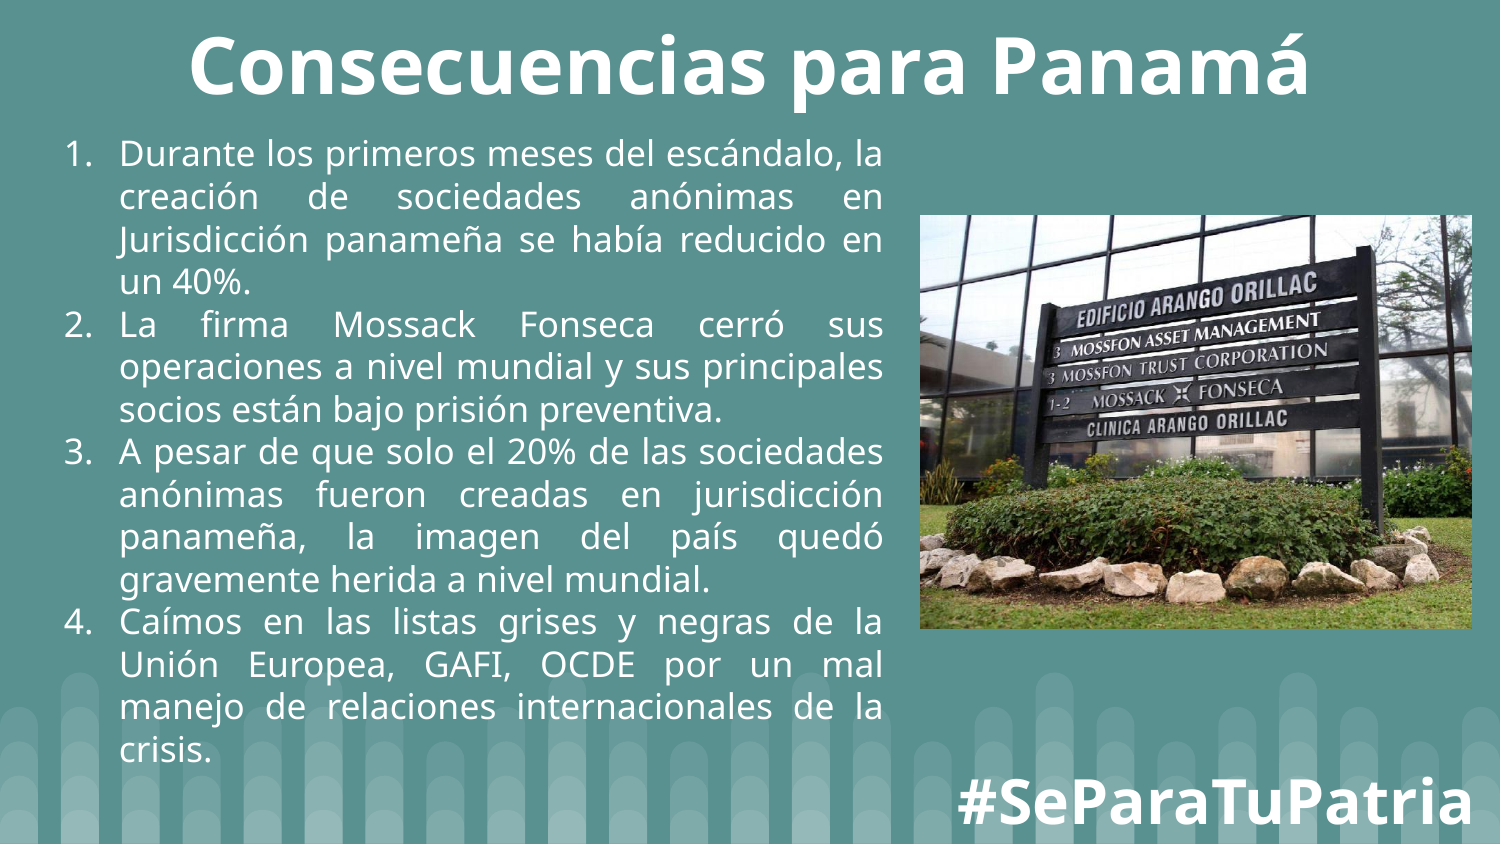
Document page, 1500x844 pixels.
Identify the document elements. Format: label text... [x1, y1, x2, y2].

picture [920, 215, 1472, 629]
text_box Durante los primeros meses del escándalo, la creación de sociedades anónimas en Jurisdicción panameña se había reducido en un 40%. La firma Mossack Fonseca cerró sus operaciones a nivel mundial y sus principales socios están bajo prisión preventiva. A pesar de que solo el 20% de las sociedades anónimas fueron creadas en jurisdicción panameña, la imagen del país quedó gravemente herida a nivel mundial. Caímos en las listas grises y negras de la Unión Europea, GAFI, OCDE por un mal manejo de relaciones internacionales de la crisis. [28, 116, 900, 728]
title Consecuencias para Panamá [47, 8, 1453, 117]
list #SeParaTuPatria [933, 735, 1500, 844]
